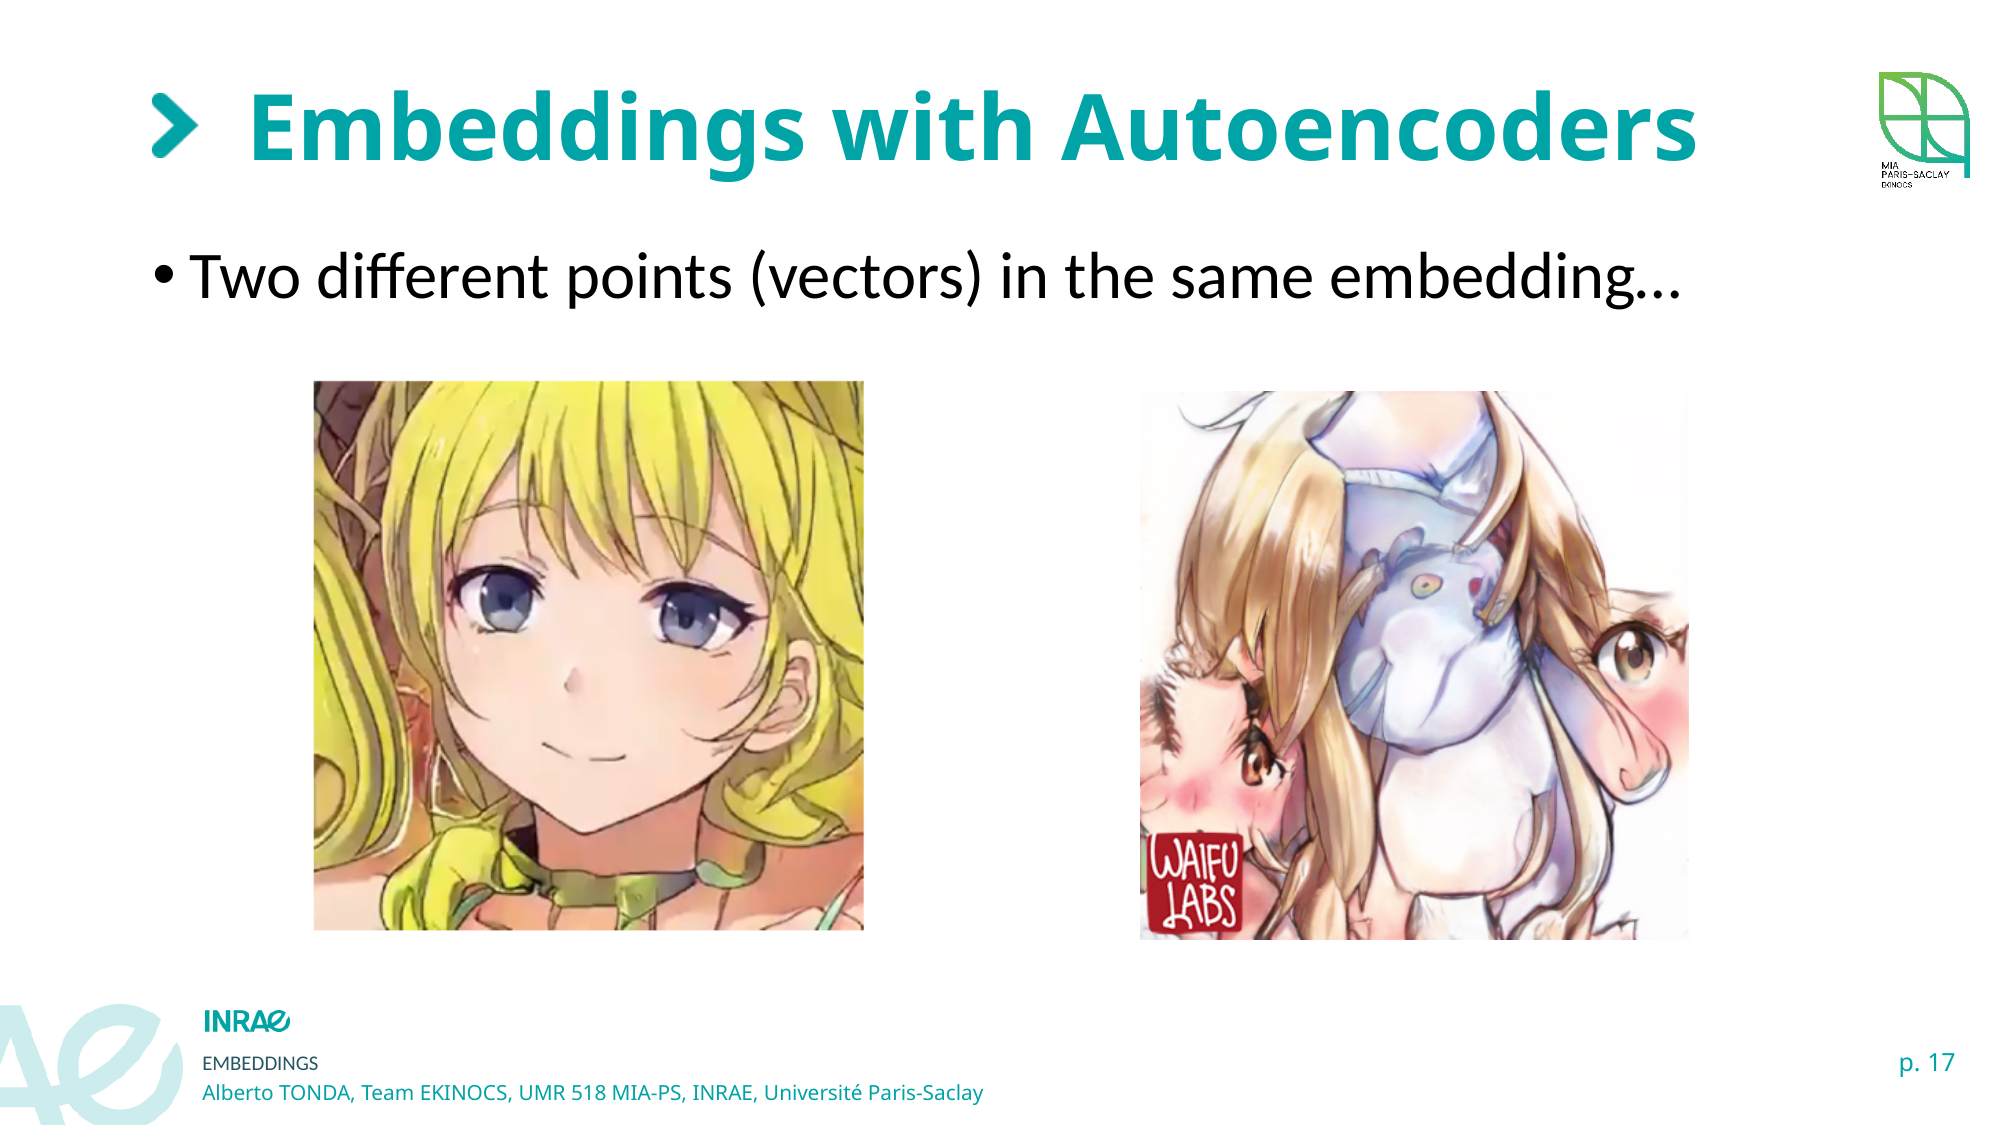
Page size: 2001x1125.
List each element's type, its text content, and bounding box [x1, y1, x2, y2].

picture [0, 996, 329, 1125]
list Two different points (vectors) in the same embedding… [137, 233, 1863, 1001]
title Embeddings with Autoencoders [137, 59, 1863, 203]
picture [1140, 391, 1689, 940]
picture [152, 93, 200, 158]
picture [1862, 54, 1986, 205]
picture [300, 361, 875, 940]
